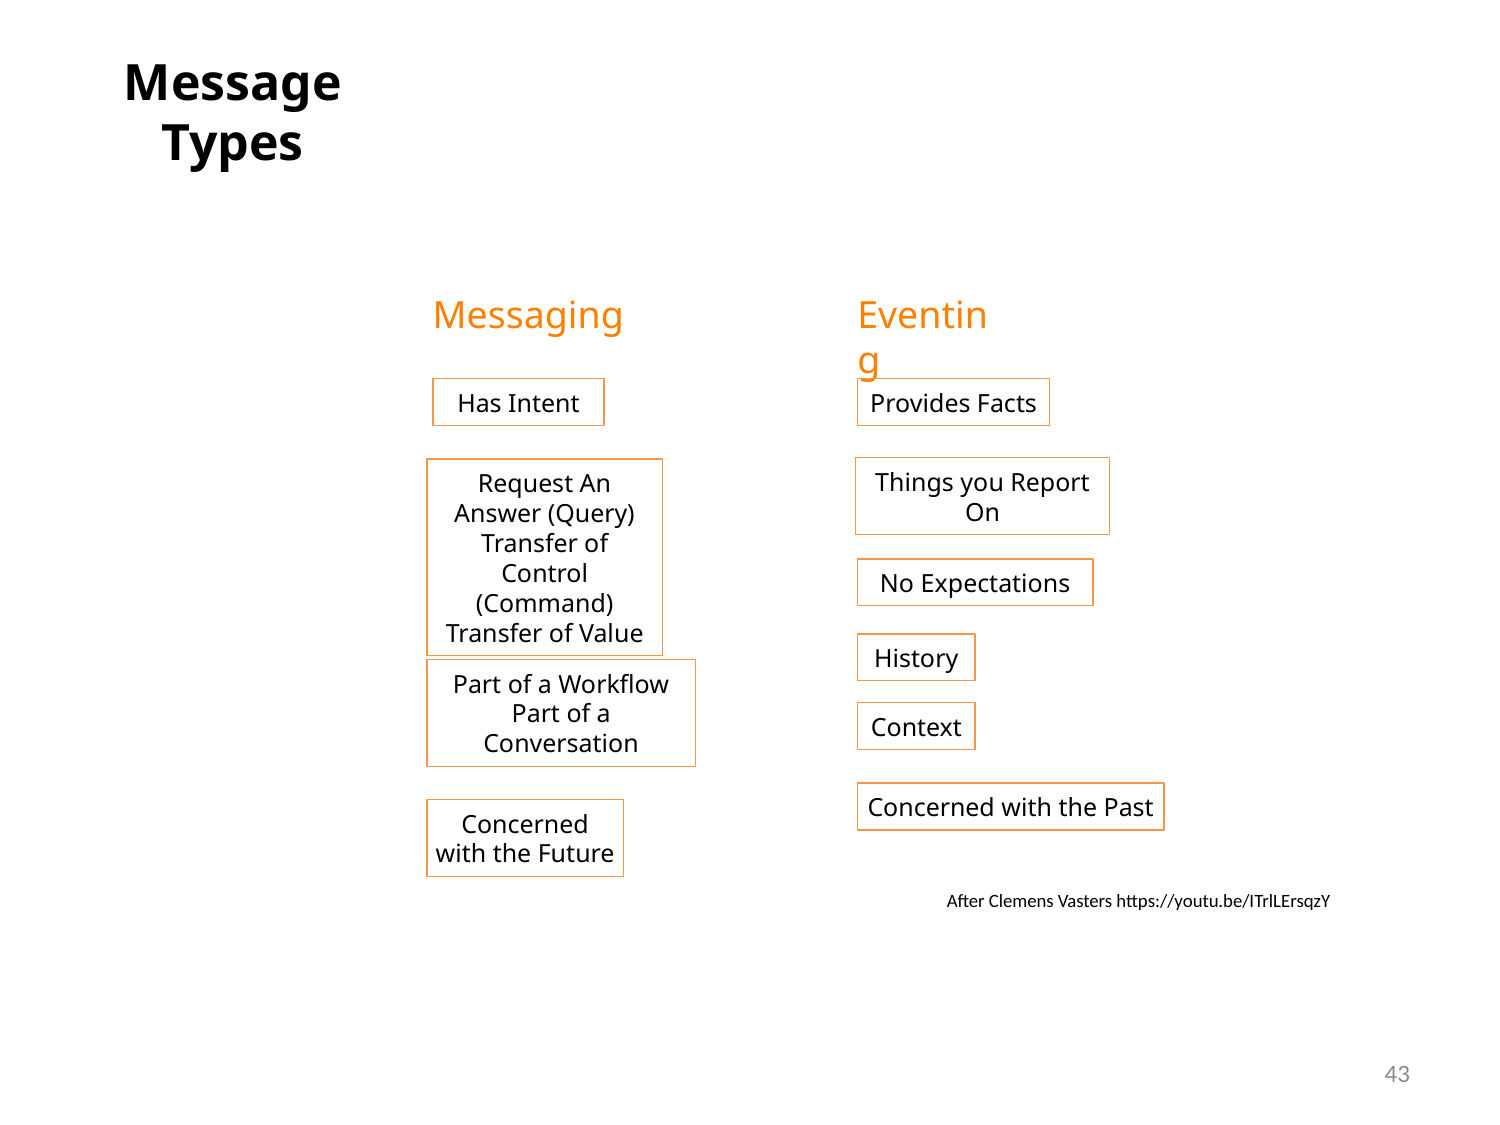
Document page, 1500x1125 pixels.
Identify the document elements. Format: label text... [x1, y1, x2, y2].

text_box No Expectations [857, 558, 1094, 606]
text_box Provides Facts [857, 378, 1050, 426]
text_box Concerned with the Future [426, 799, 624, 877]
text_box Concerned with the Past [857, 783, 1165, 830]
text_box Eventing [857, 291, 1010, 340]
slide_number 43 [1074, 1042, 1425, 1103]
text_box After Clemens Vasters https://youtu.be/ITrlLErsqzY [938, 880, 1350, 920]
text_box Context [857, 702, 976, 750]
text_box History [857, 633, 976, 681]
text_box Part of a Workflow Part of a Conversation [426, 659, 696, 767]
text_box Request An Answer (Query) Transfer of Control (Command) Transfer of Value [426, 458, 663, 656]
text_box Things you Report On [855, 457, 1110, 535]
text_box Has Intent [432, 378, 605, 426]
text_box Message Types [32, 43, 433, 179]
text_box Messaging [432, 290, 654, 340]
